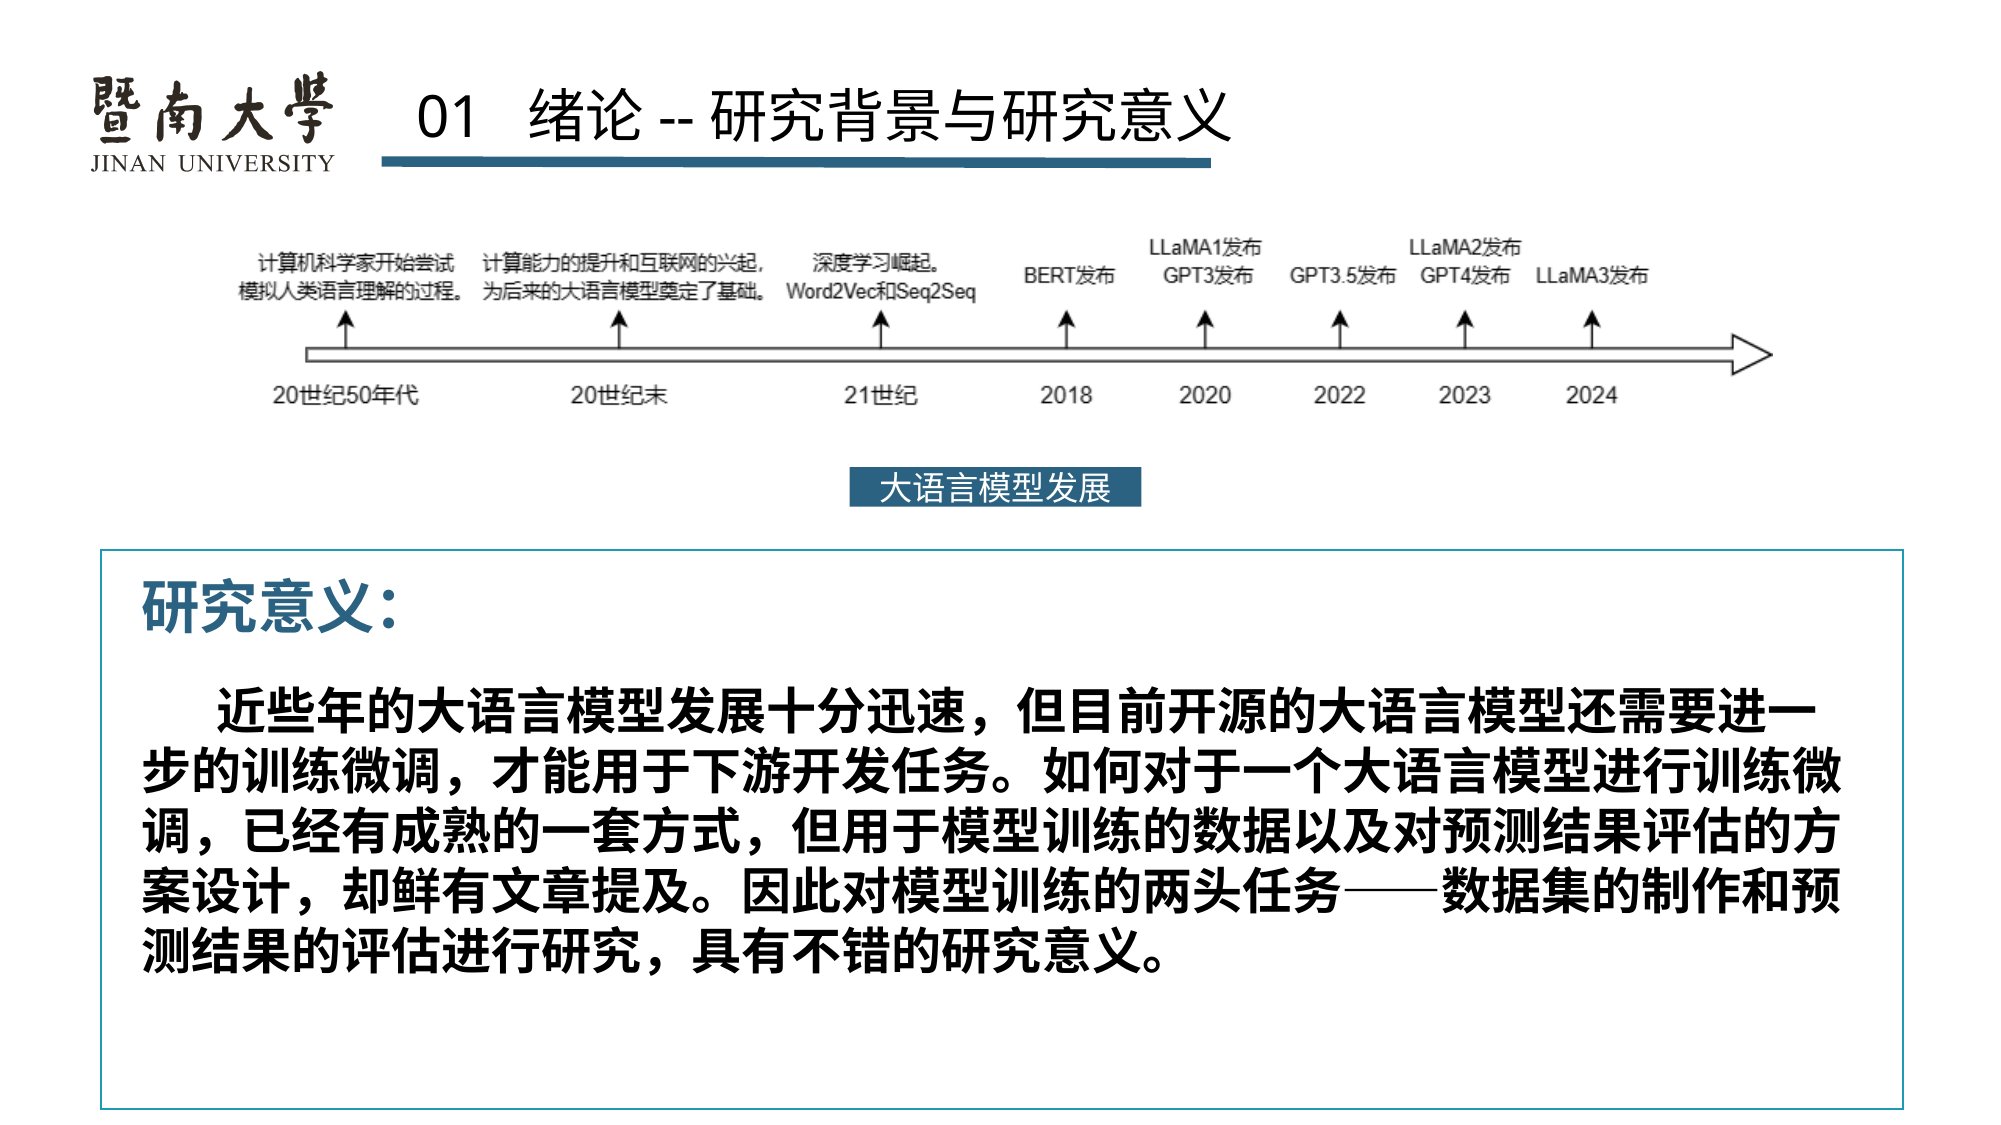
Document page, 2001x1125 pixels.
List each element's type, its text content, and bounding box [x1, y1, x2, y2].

picture [87, 70, 340, 180]
text_box 01 绪论--研究背景与研究意义 [401, 71, 1249, 157]
text_box 大语言模型发展 [849, 466, 1142, 508]
text_box [100, 549, 1904, 1110]
text_box 研究意义： 近些年的大语言模型发展十分迅速，但目前开源的大语言模型还需要进一步的训练微调，才能用于下游开发任务。如何对于一个大语言模型进行训练微调，已经有成熟的一套方式，但用于模型训练的数据以及对预测结果评估的方案设计，却鲜有文章提及。因此对模型训练的两头任务——数据集的制作和预测结果的评估进行研究，具有不错的研究意义。 [126, 562, 1865, 1074]
picture [217, 218, 1774, 428]
